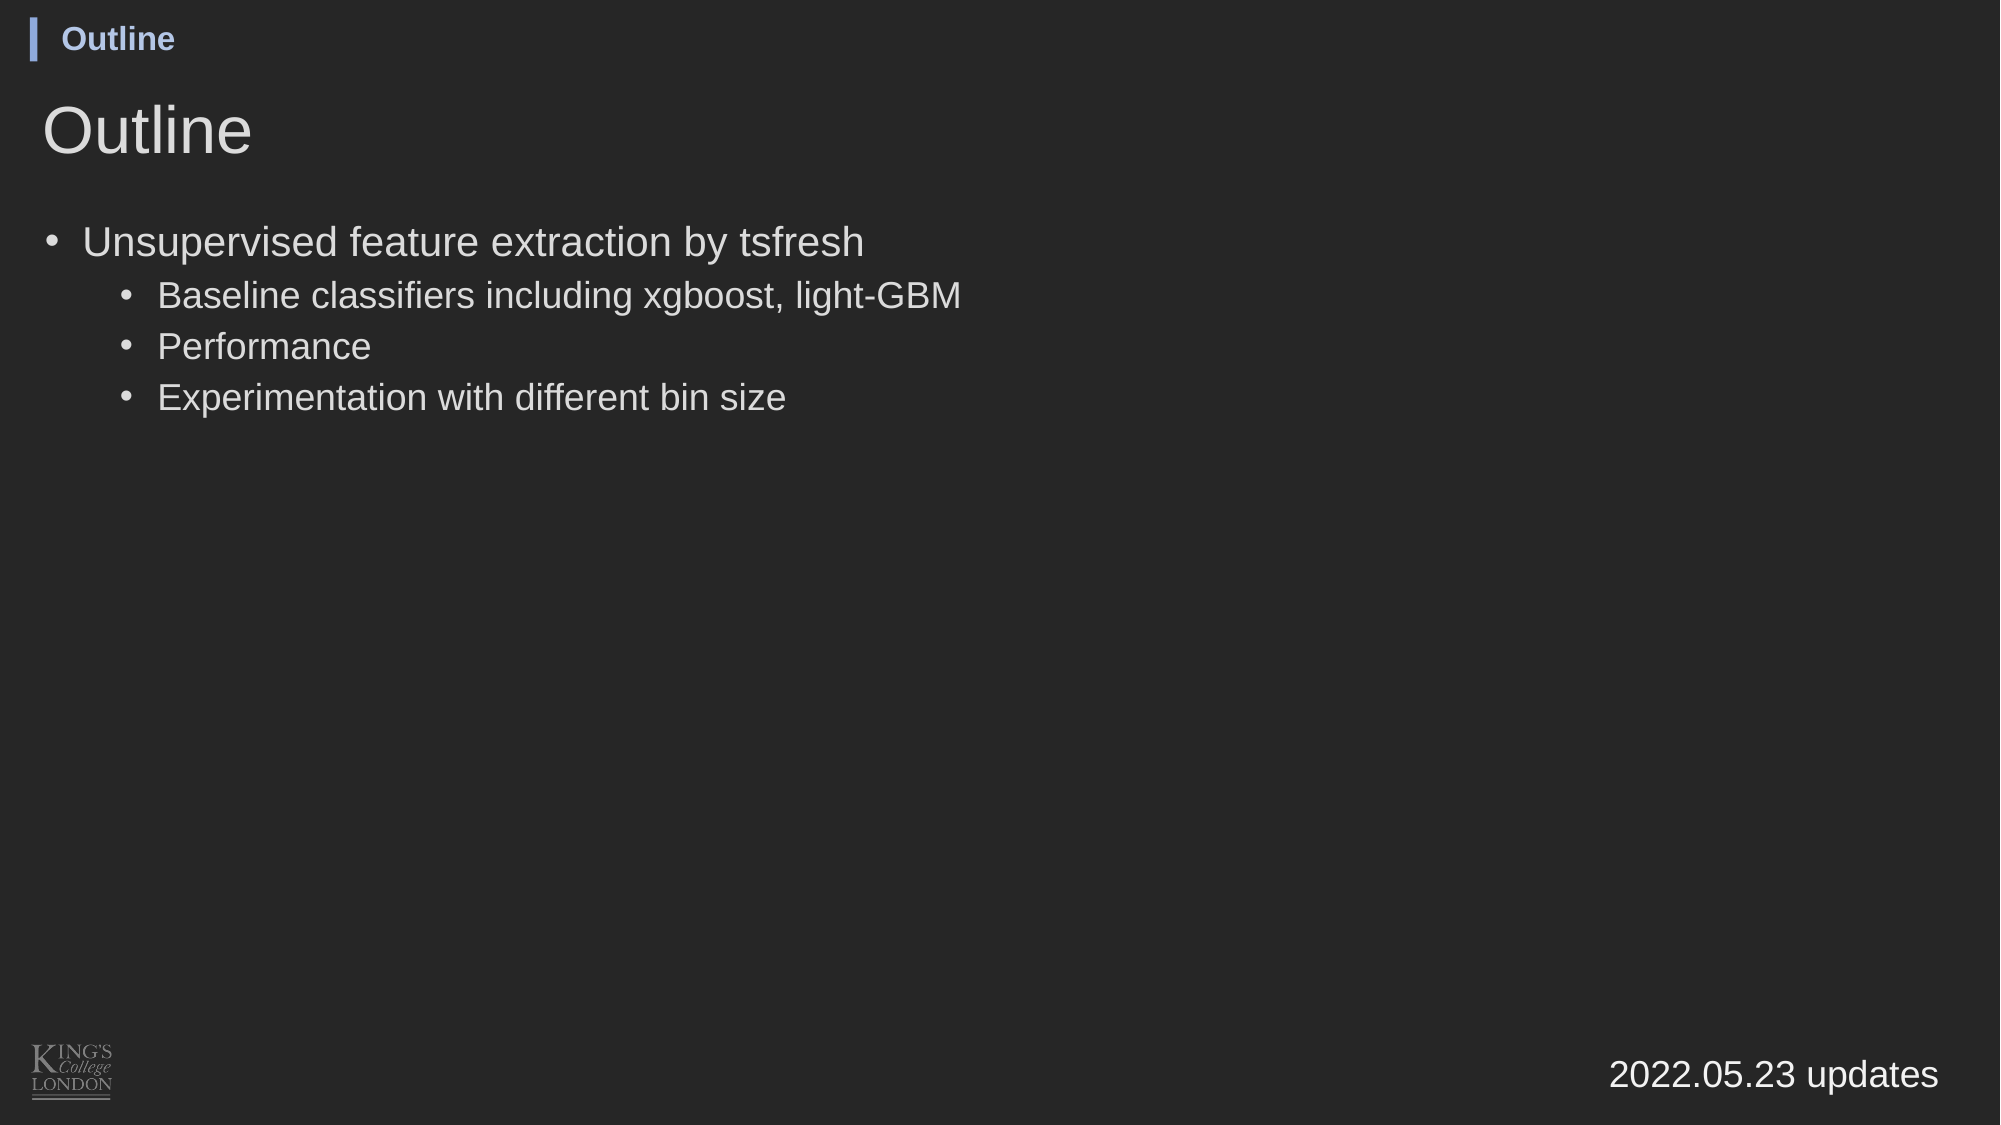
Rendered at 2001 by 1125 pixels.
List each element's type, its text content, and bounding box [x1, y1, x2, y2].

list Unsupervised feature extraction by tsfresh Baseline classifiers including xgboost, light-GBM Performance Experimentation with different bin size [29, 213, 1971, 1019]
title Outline [27, 89, 1969, 189]
picture [31, 1044, 112, 1100]
footer 2022.05.23 updates [1594, 1042, 2000, 1103]
list Outline [46, 17, 1969, 62]
